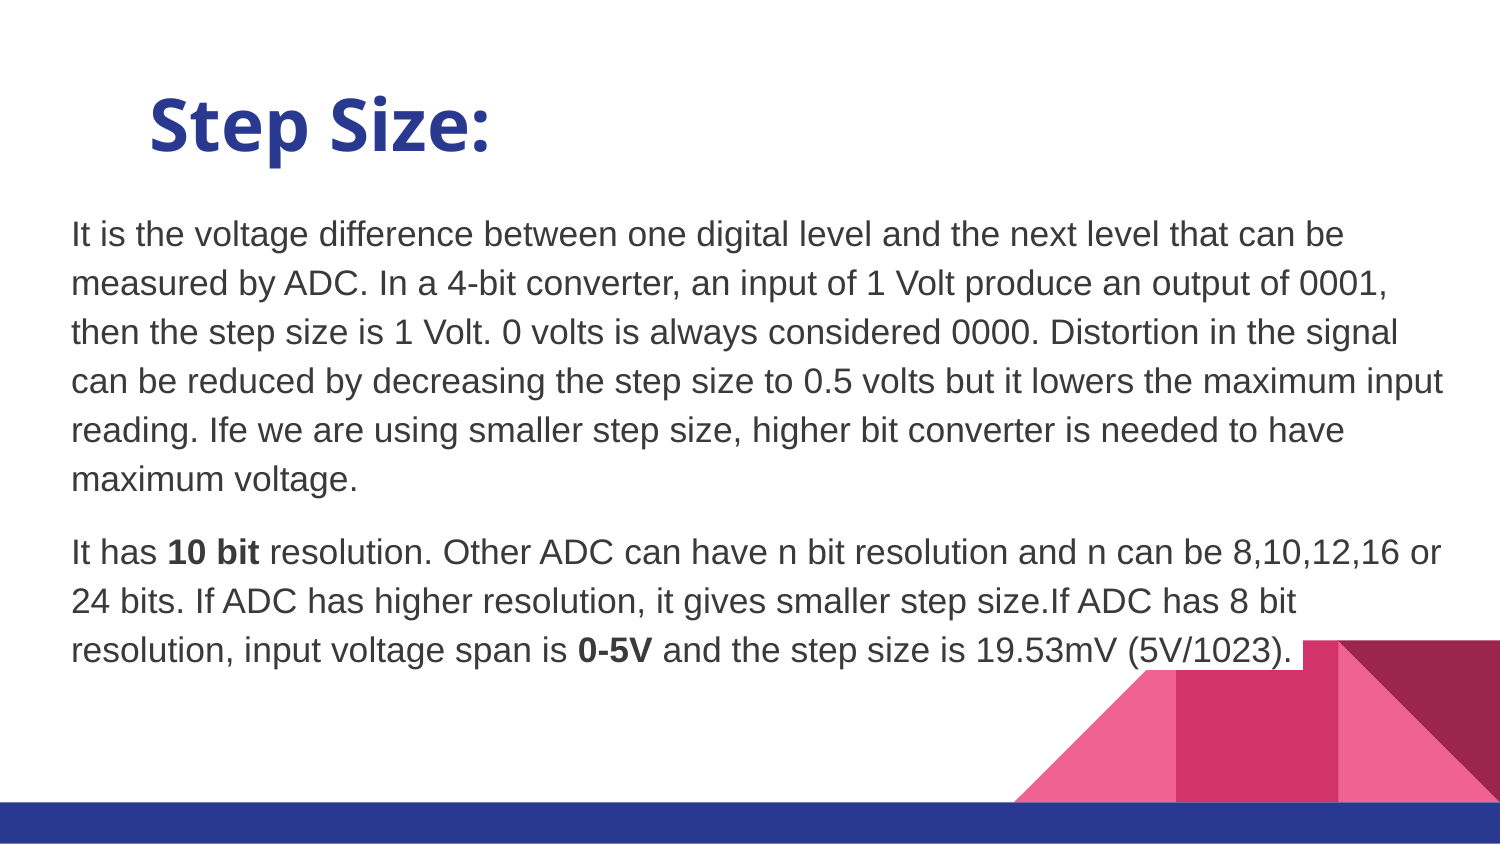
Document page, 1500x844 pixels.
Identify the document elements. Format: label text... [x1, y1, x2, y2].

title Step Size: [134, 63, 1366, 189]
list It is the voltage difference between one digital level and the next level that can be measured by ADC. In a 4-bit converter, an input of 1 Volt produce an output of 0001, then the step size is 1 Volt. 0 volts is always considered 0000. Distortion in the signal can be reduced by decreasing the step size to 0.5 volts but it lowers the maximum input reading. Ife we are using smaller step size, higher bit converter is needed to have maximum voltage. It has 10 bit resolution. Other ADC can have n bit resolution and n can be 8,10,12,16 or 24 bits. If ADC has higher resolution, it gives smaller step size.If ADC has 8 bit resolution, input voltage span is 0-5V and the step size is 19.53mV (5V/1023). [56, 189, 1471, 807]
